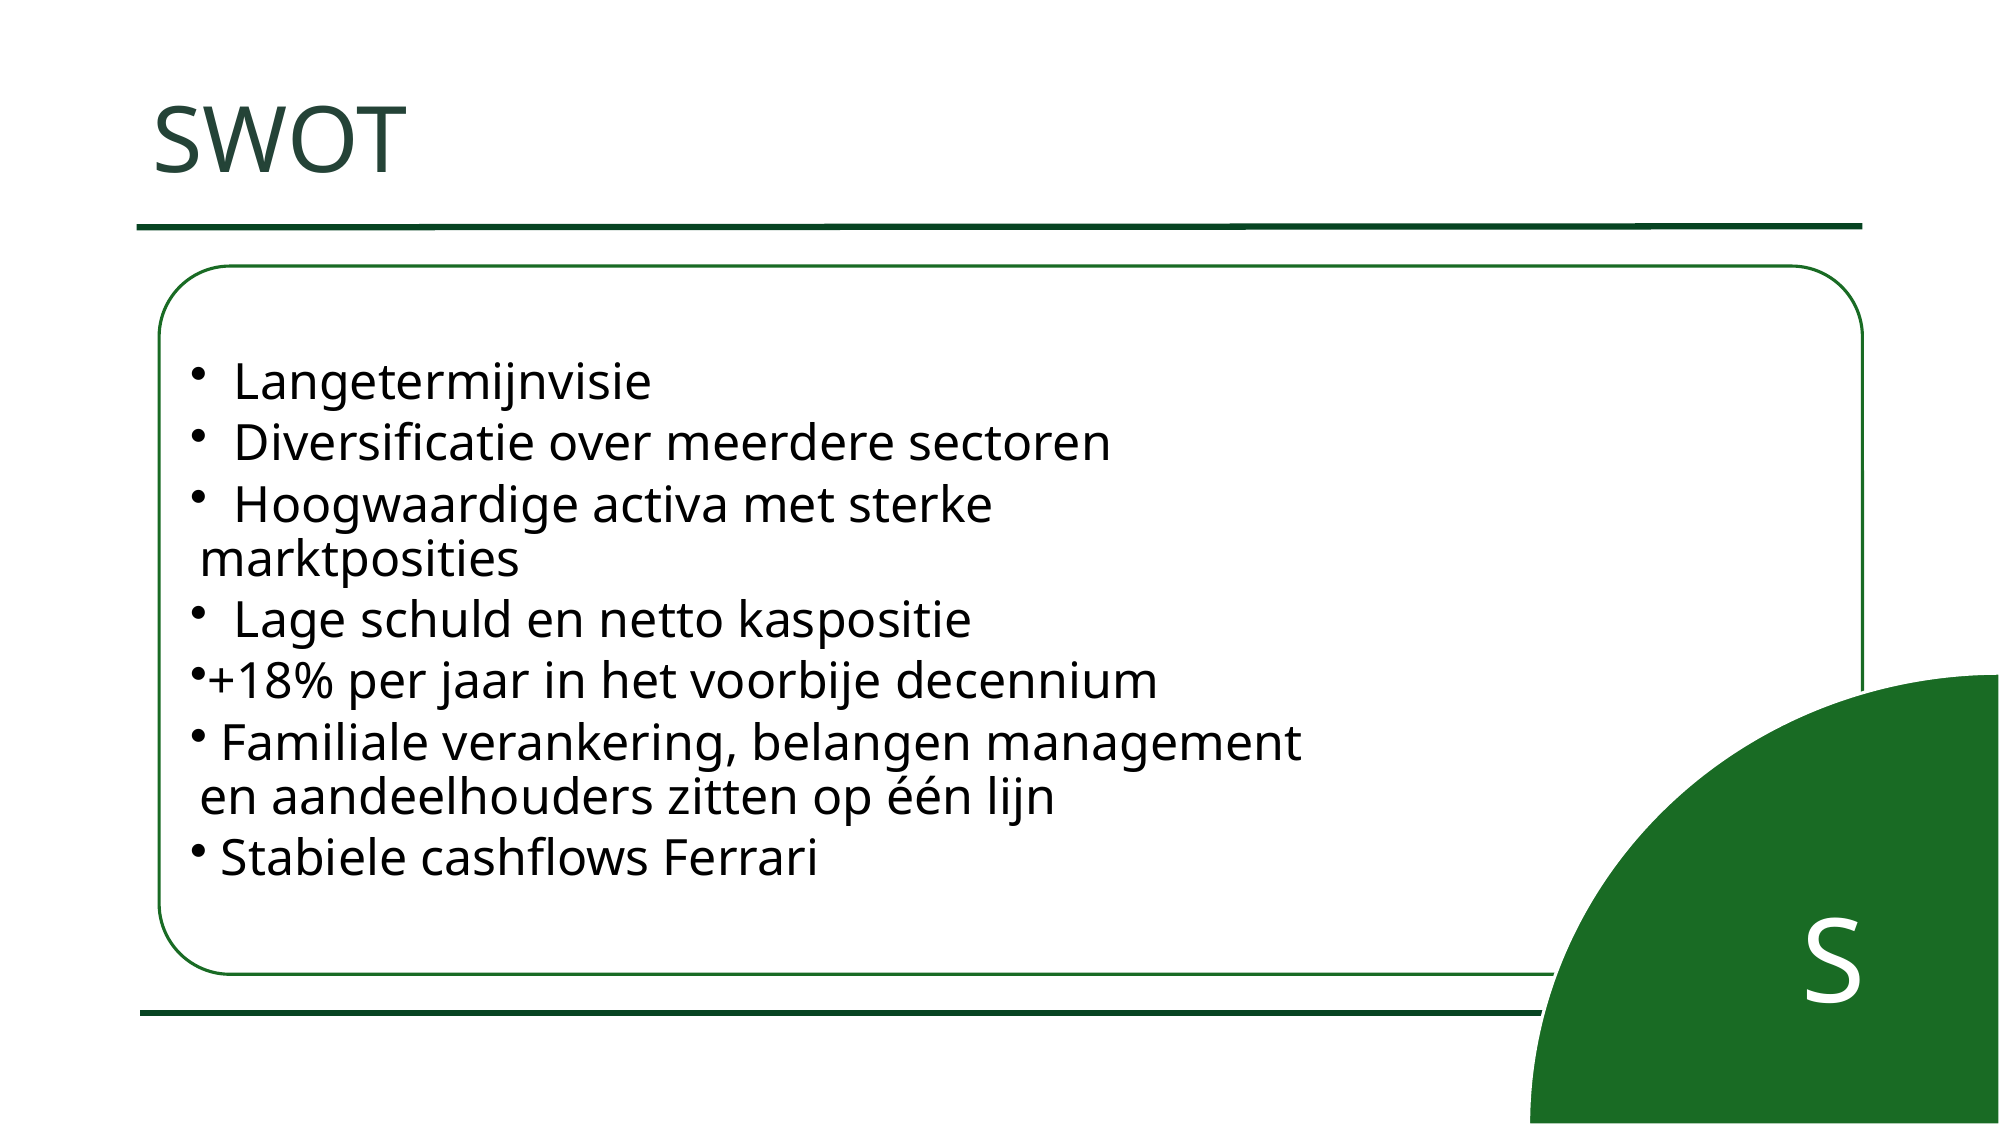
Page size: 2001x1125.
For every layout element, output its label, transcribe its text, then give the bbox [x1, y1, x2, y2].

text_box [158, 265, 1863, 975]
title SWOT [137, 59, 1863, 226]
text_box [1528, 672, 2000, 1125]
